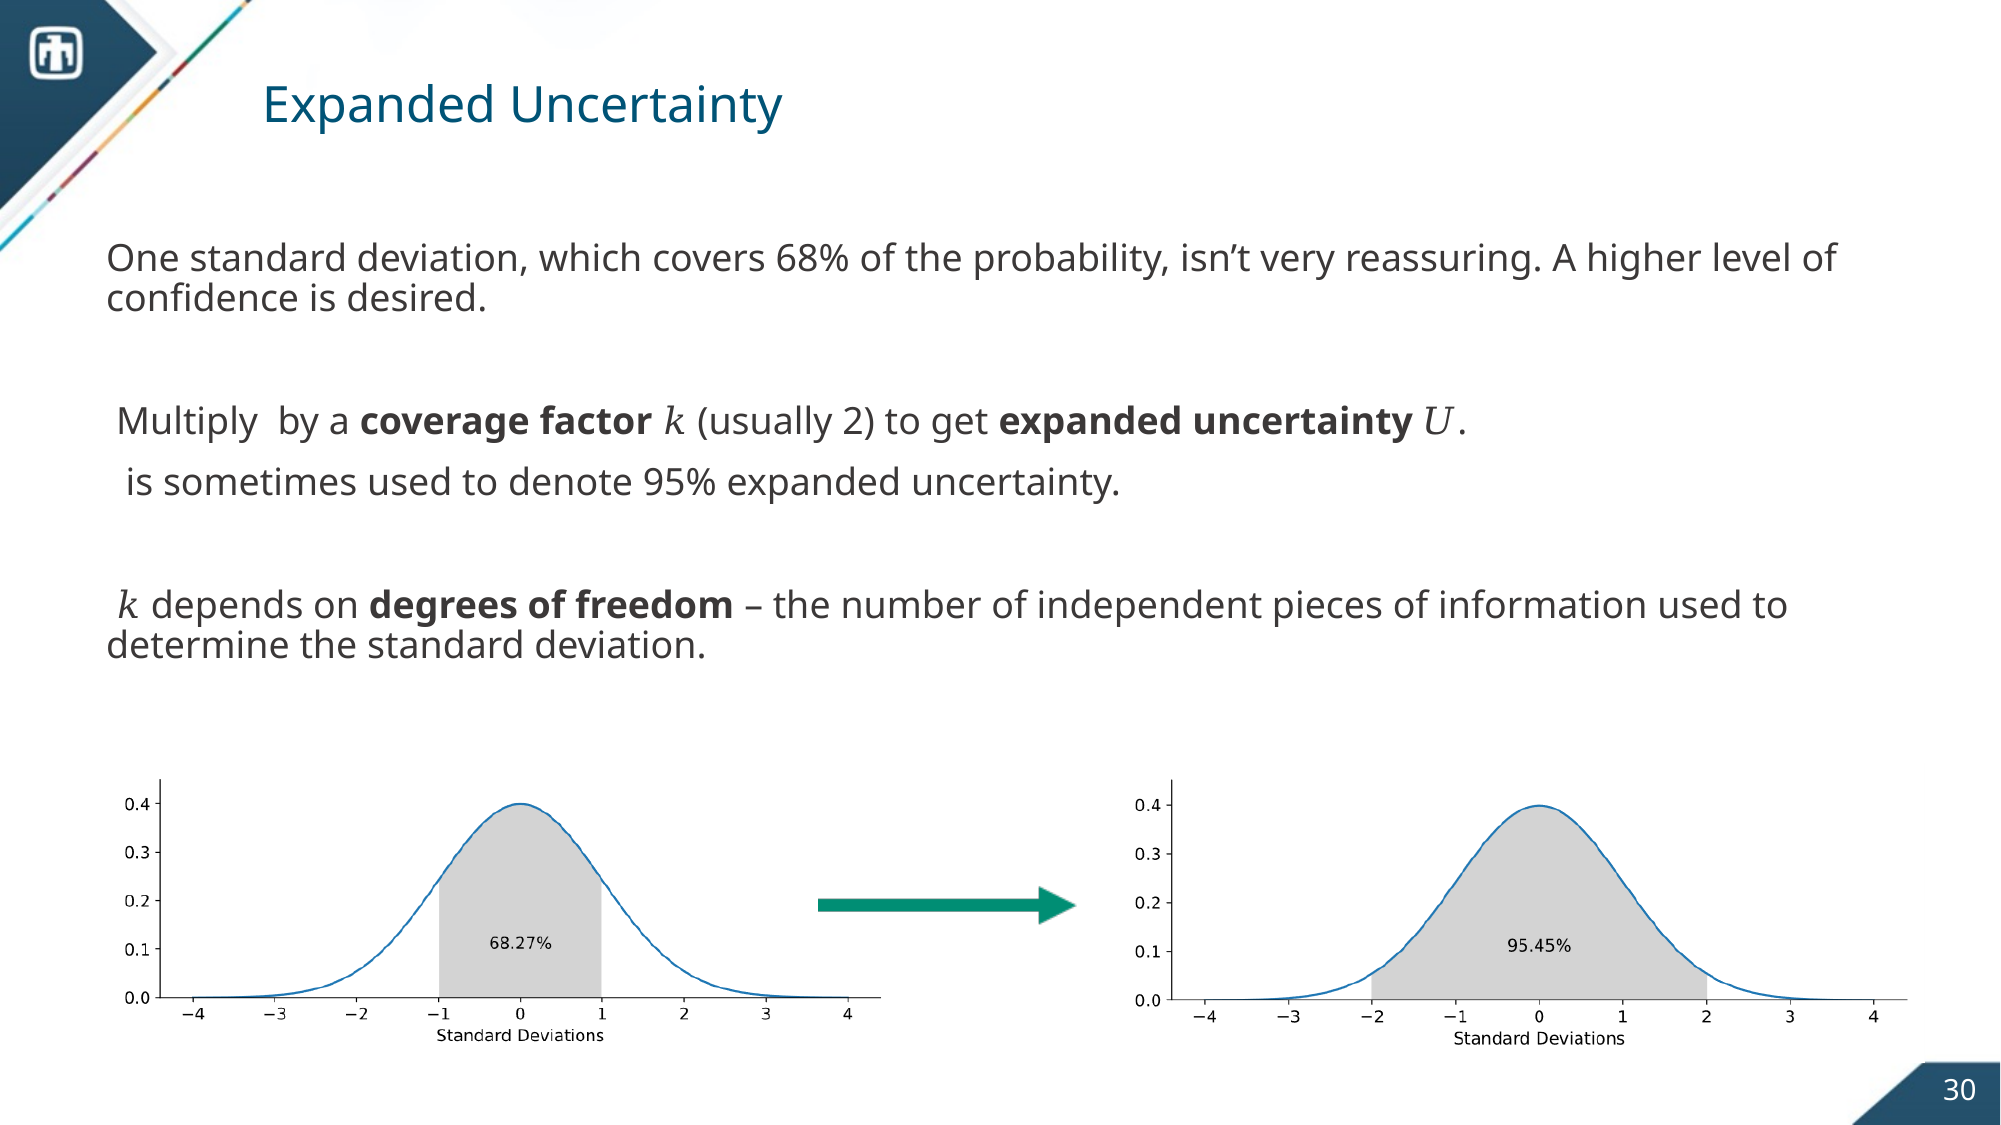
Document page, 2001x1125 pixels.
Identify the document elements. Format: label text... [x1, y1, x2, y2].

picture [0, 0, 2001, 1125]
slide_number 30 [1919, 1061, 2000, 1122]
title Expanded Uncertainty [262, 42, 1919, 170]
